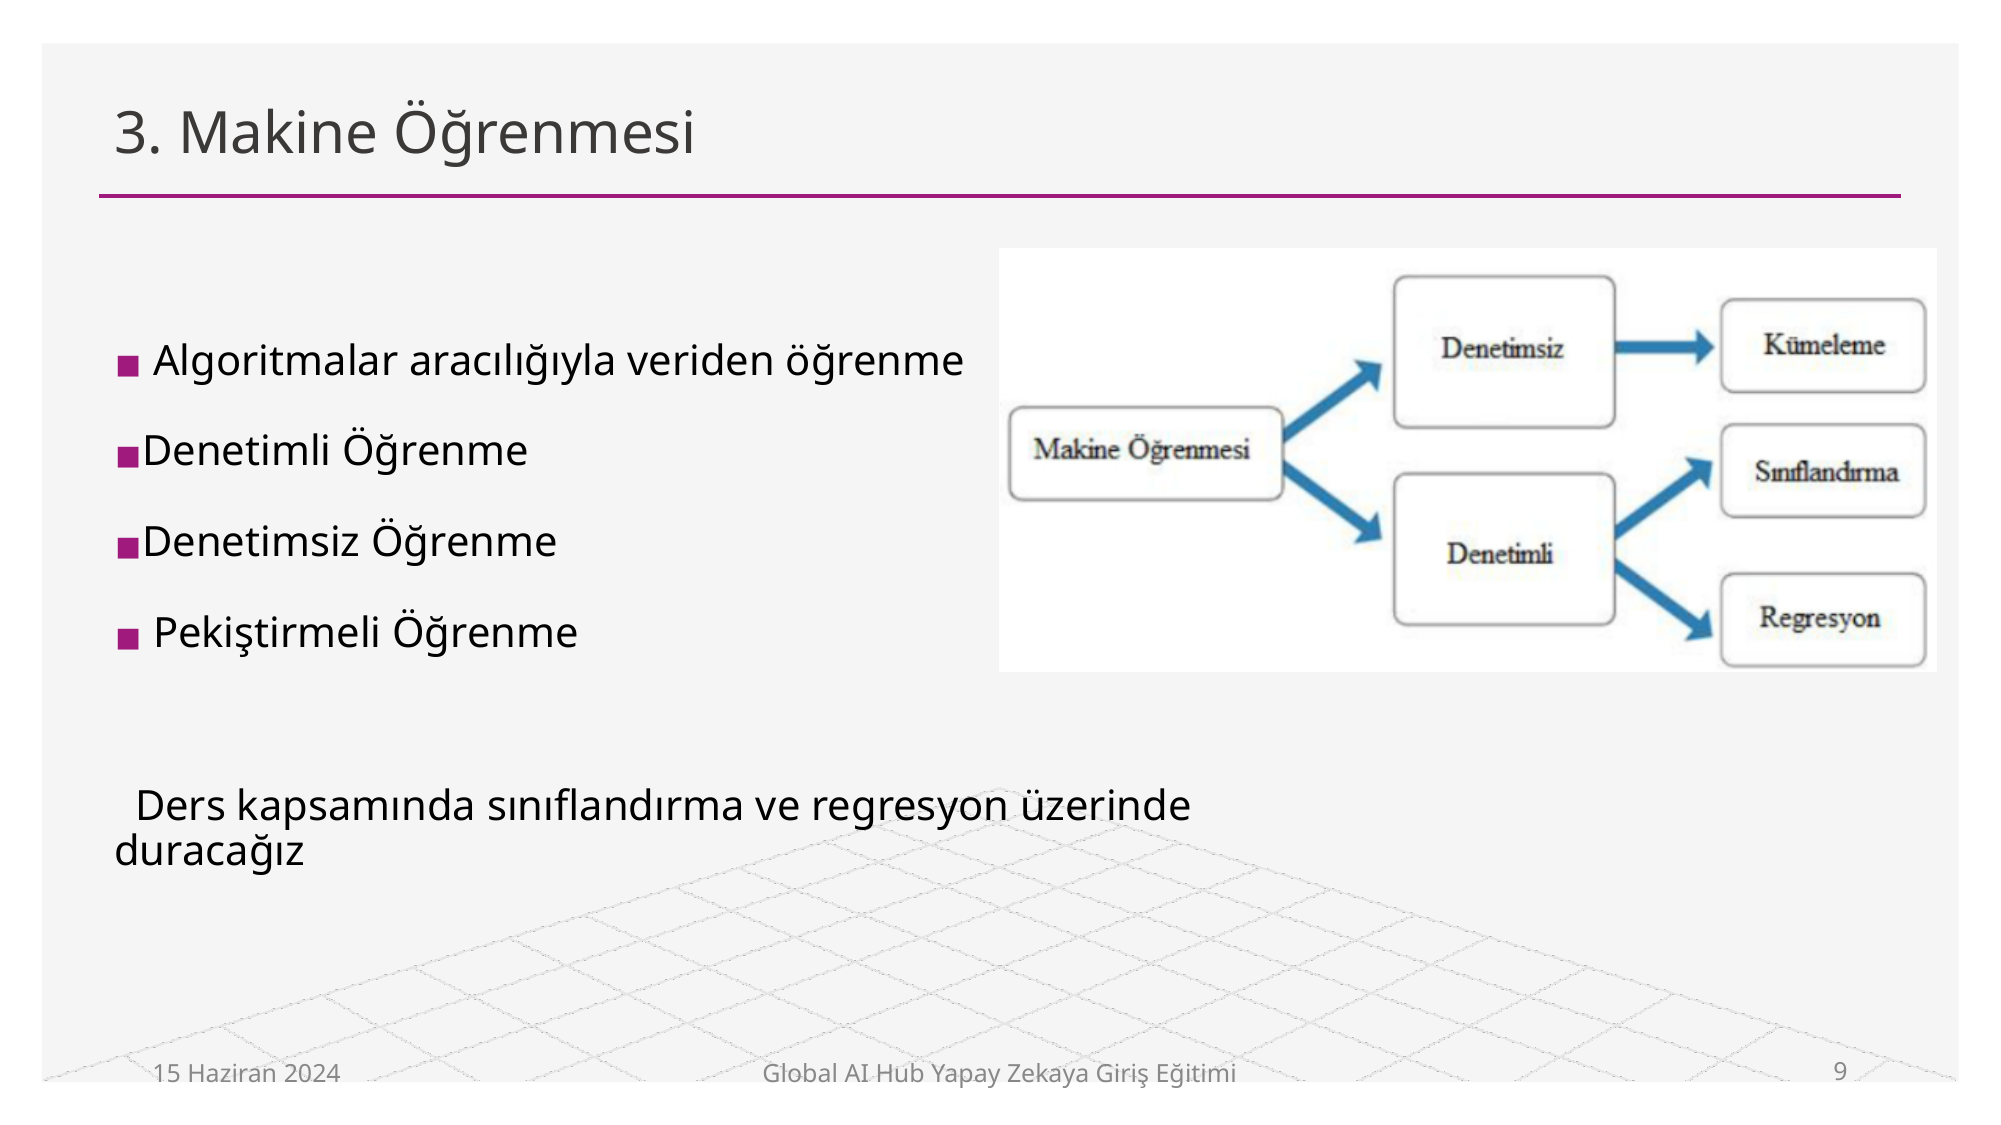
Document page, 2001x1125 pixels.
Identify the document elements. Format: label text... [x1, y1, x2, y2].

picture [43, 787, 1956, 1081]
list Algoritmalar aracılığıyla veriden öğrenme Denetimli Öğrenme Denetimsiz Öğrenme Pekiştirmeli Öğrenme Ders kapsamında sınıflandırma ve regresyon üzerinde duracağız [99, 235, 1263, 1005]
slide_number 9 [1412, 1042, 1863, 1103]
title 3. Makine Öğrenmesi [99, 73, 1901, 197]
slide_number 15 Haziran 2024 [137, 1042, 588, 1103]
footer Global AI Hub Yapay Zekaya Giriş Eğitimi [662, 1042, 1338, 1103]
text_box [1316, 941, 1832, 977]
picture [999, 248, 1937, 673]
